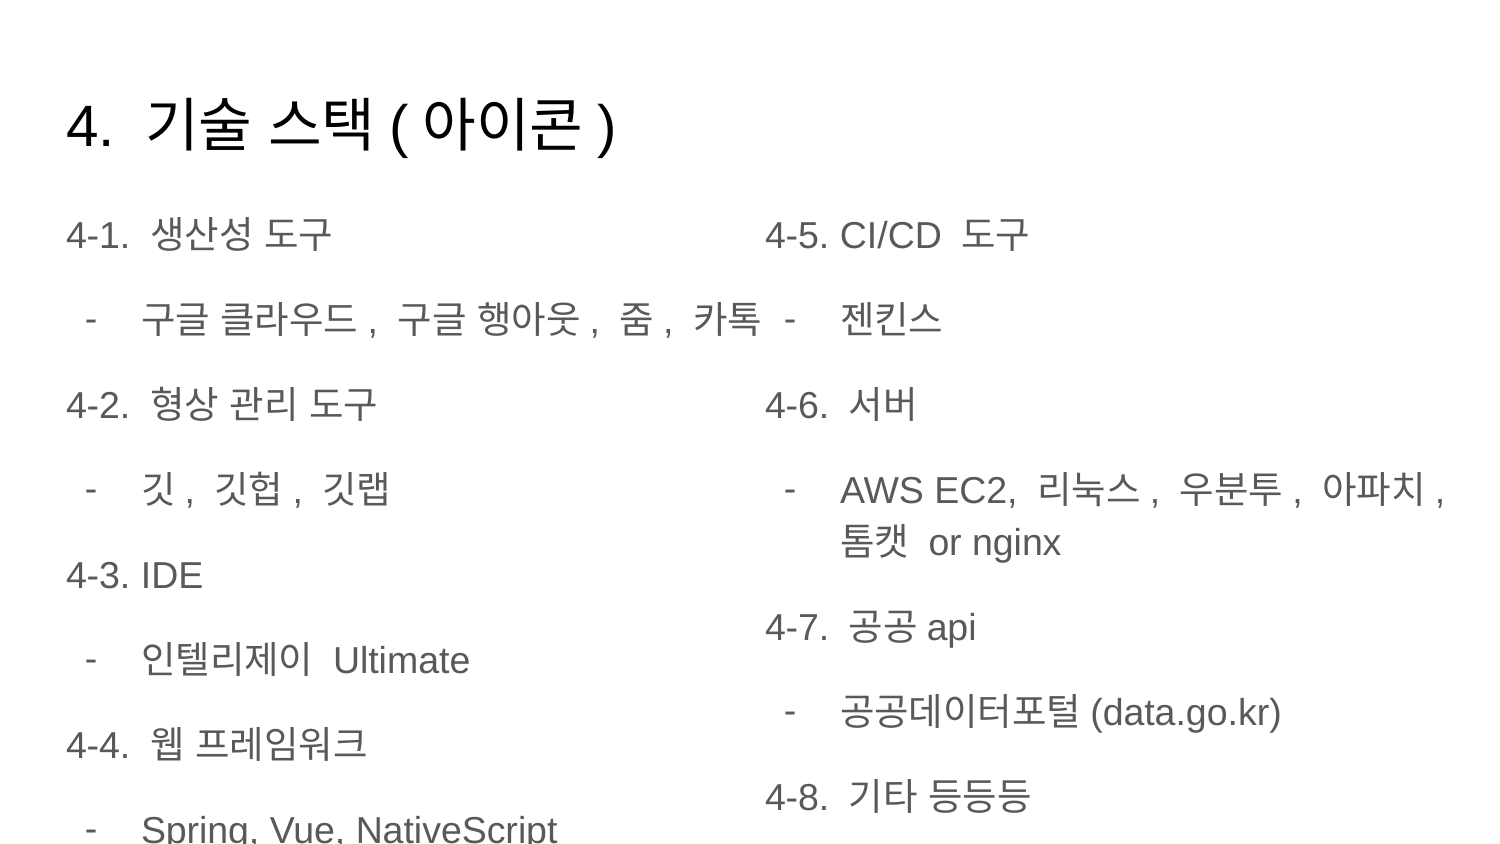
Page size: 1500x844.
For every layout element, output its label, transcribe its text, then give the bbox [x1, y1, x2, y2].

list 4-5. CI/CD 도구 젠킨스 4-6. 서버 AWS EC2, 리눅스, 우분투, 아파치, 톰캣 or nginx 4-7. 공공api 공공데이터포털(data.go.kr) 4-8. 기타 등등등 [750, 189, 1499, 750]
title 4. 기술 스택(아이콘) [51, 72, 1449, 167]
list 4-1. 생산성 도구 구글 클라우드, 구글 행아웃, 줌, 카톡 4-2. 형상 관리 도구 깃, 깃헙, 깃랩 4-3. IDE 인텔리제이 Ultimate 4-4. 웹 프레임워크 Spring, Vue, NativeScript [51, 189, 750, 750]
